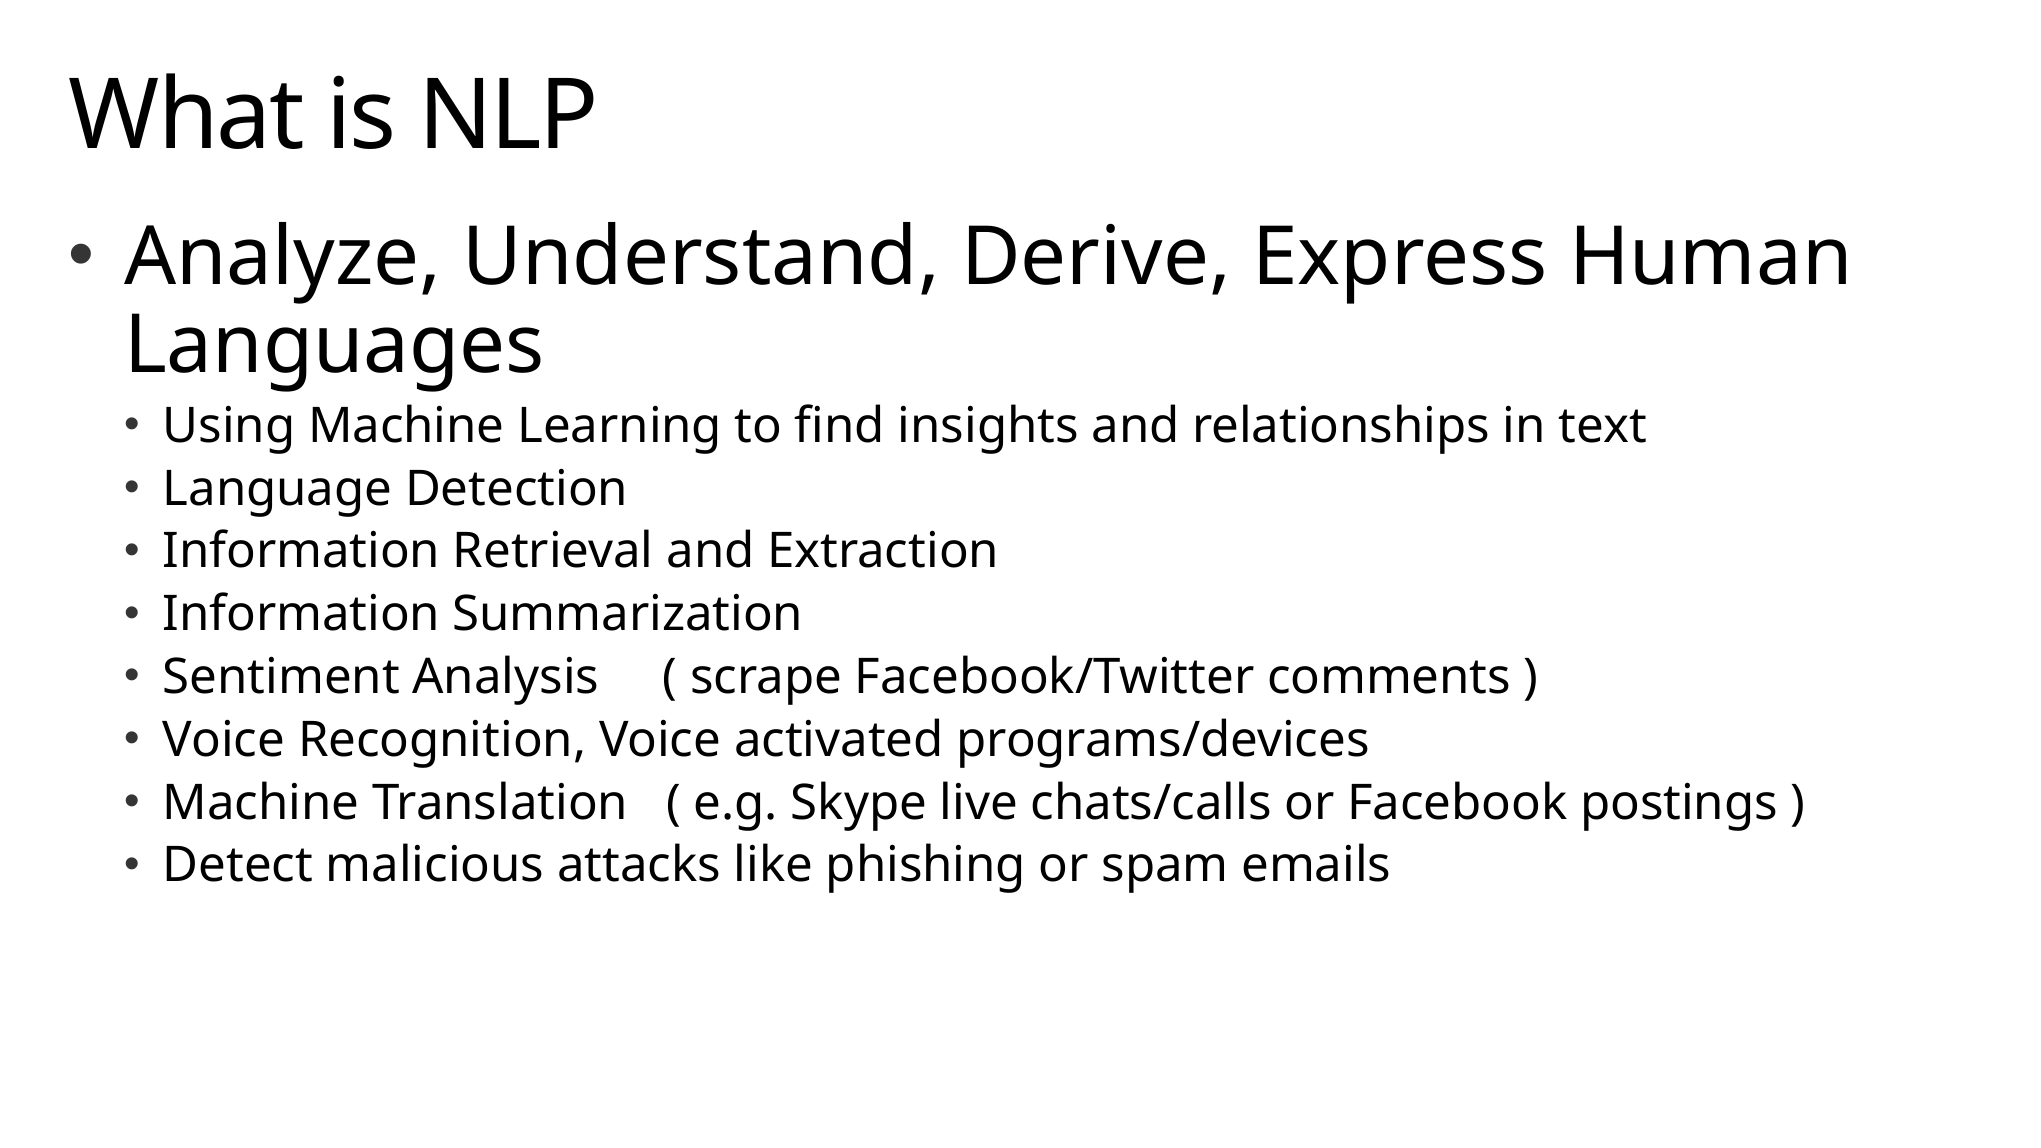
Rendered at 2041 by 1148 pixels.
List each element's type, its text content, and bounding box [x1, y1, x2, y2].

list Analyze, Understand, Derive, Express Human Languages Using Machine Learning to find insights and relationships in text Language Detection Information Retrieval and Extraction Information Summarization Sentiment Analysis ( scrape Facebook/Twitter comments ) Voice Recognition, Voice activated programs/devices Machine Translation ( e.g. Skype live chats/calls or Facebook postings ) Detect malicious attacks like phishing or spam emails [45, 199, 1996, 931]
title What is NLP [45, 48, 1996, 199]
